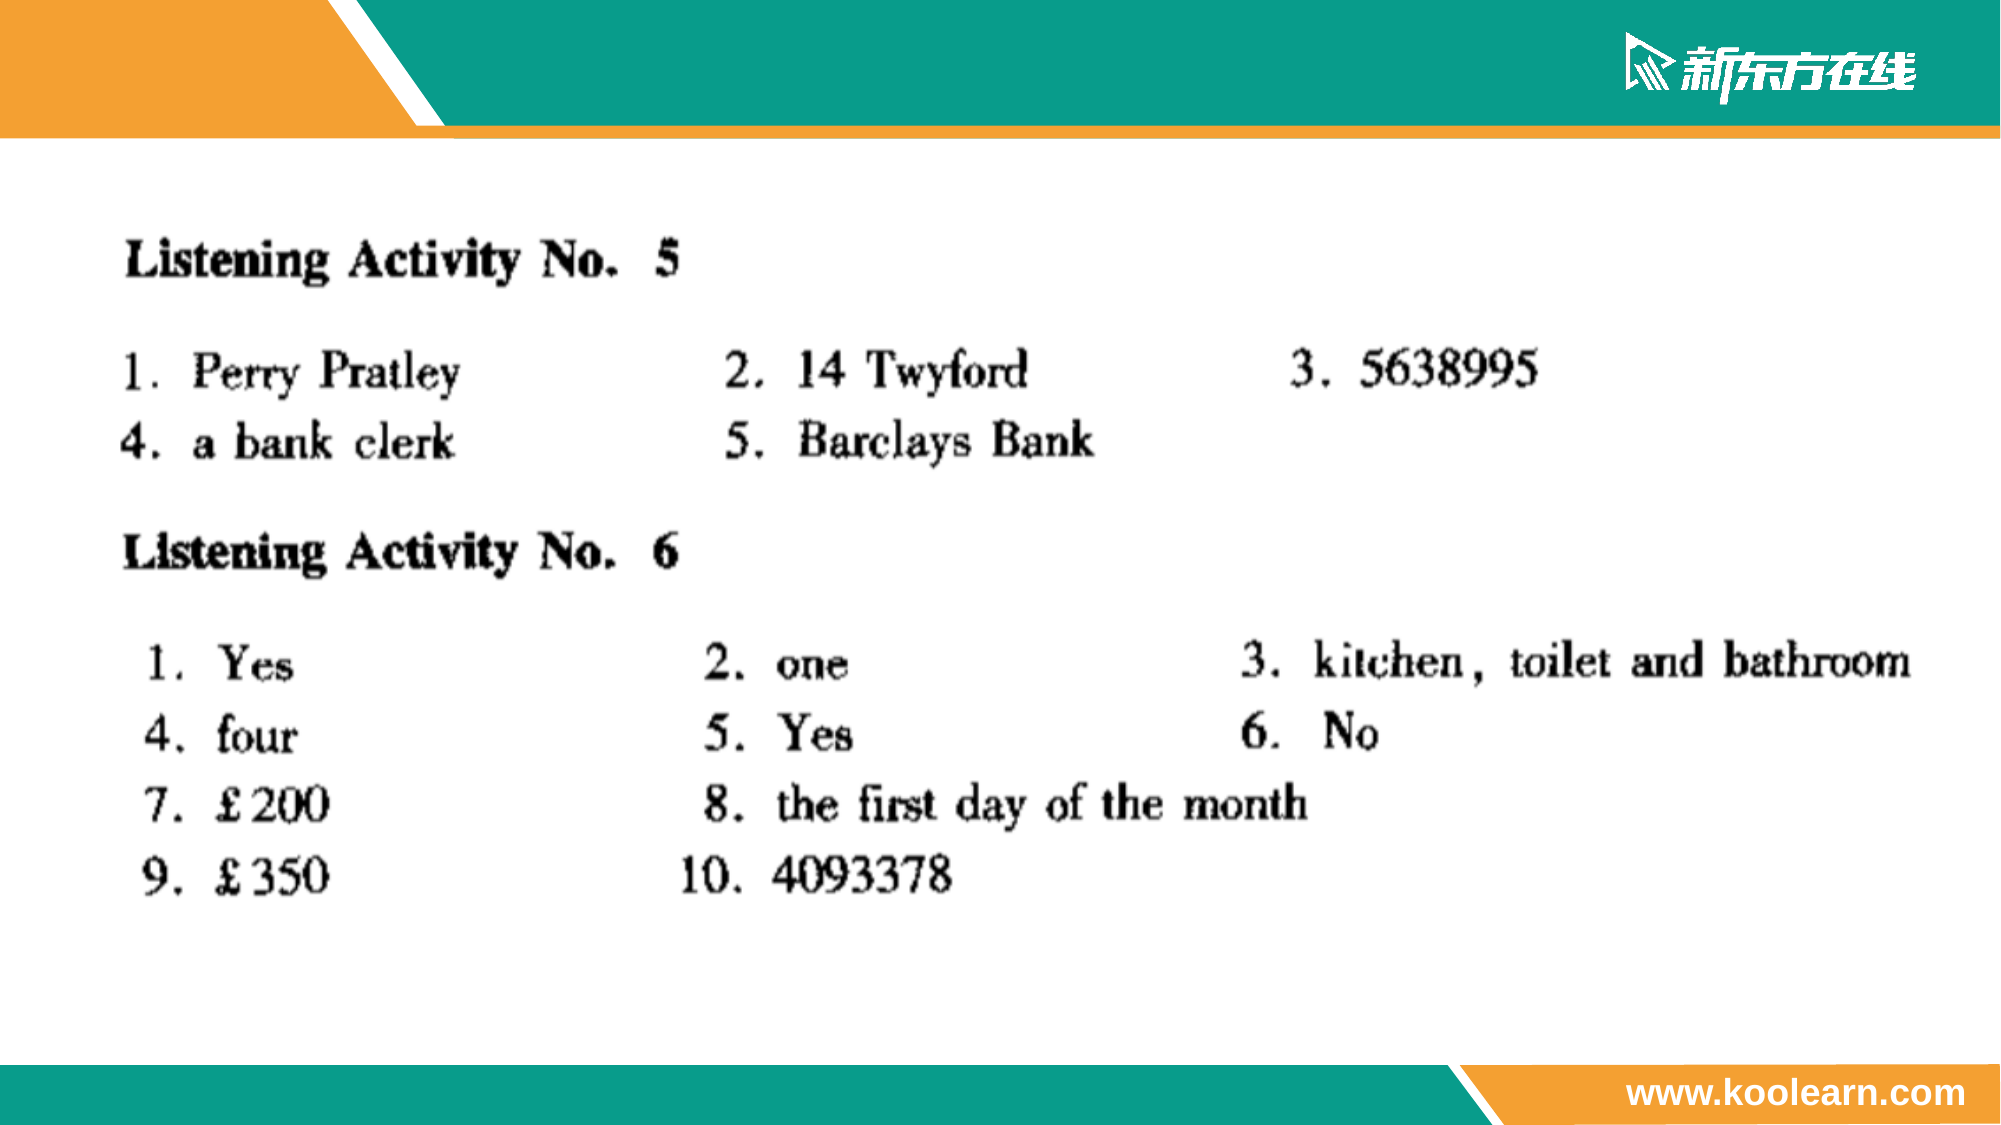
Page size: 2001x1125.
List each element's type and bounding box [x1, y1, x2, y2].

picture [1617, 22, 1923, 111]
picture [82, 181, 2000, 944]
